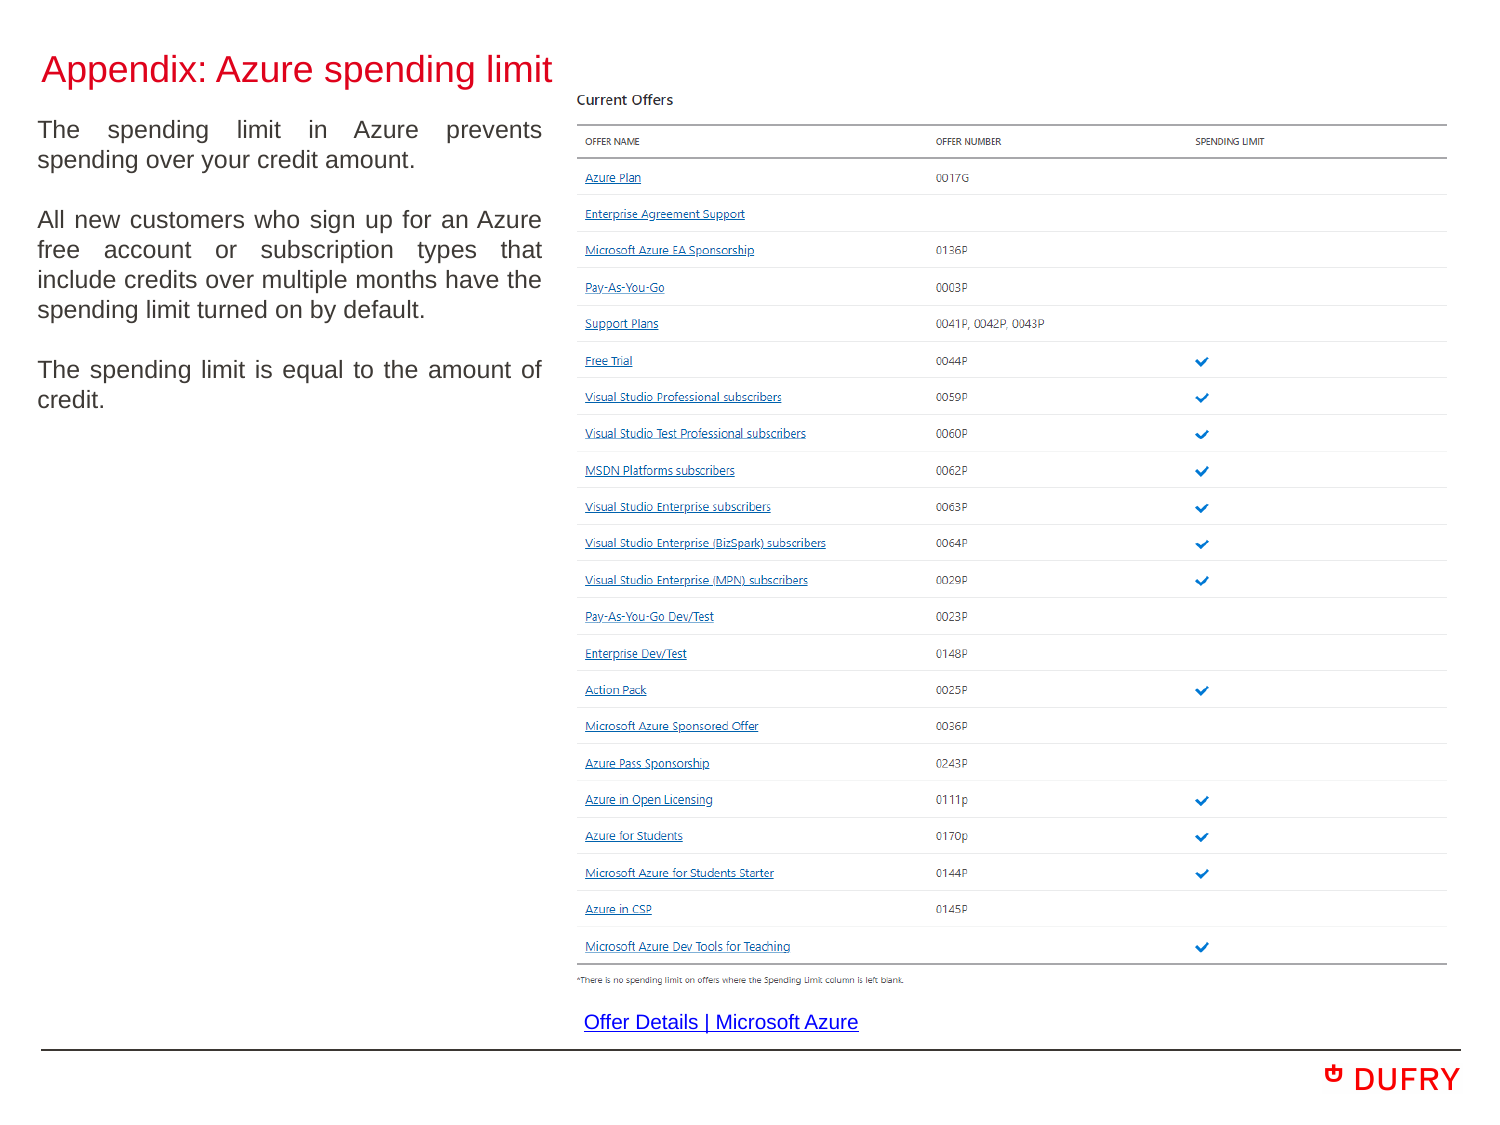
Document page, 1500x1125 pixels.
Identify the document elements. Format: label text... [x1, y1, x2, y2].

title Appendix: Azure spending limit [41, 45, 1461, 83]
picture [1322, 1063, 1463, 1094]
text_box Offer Details | Microsoft Azure [568, 1001, 937, 1042]
text_box The spending limit in Azure prevents spending over your credit amount. All new customers who sign up for an Azure free account or subscription types that include credits over multiple months have the spending limit turned on by default. The spending limit is equal to the amount of credit. [22, 106, 559, 421]
picture [568, 82, 1459, 993]
